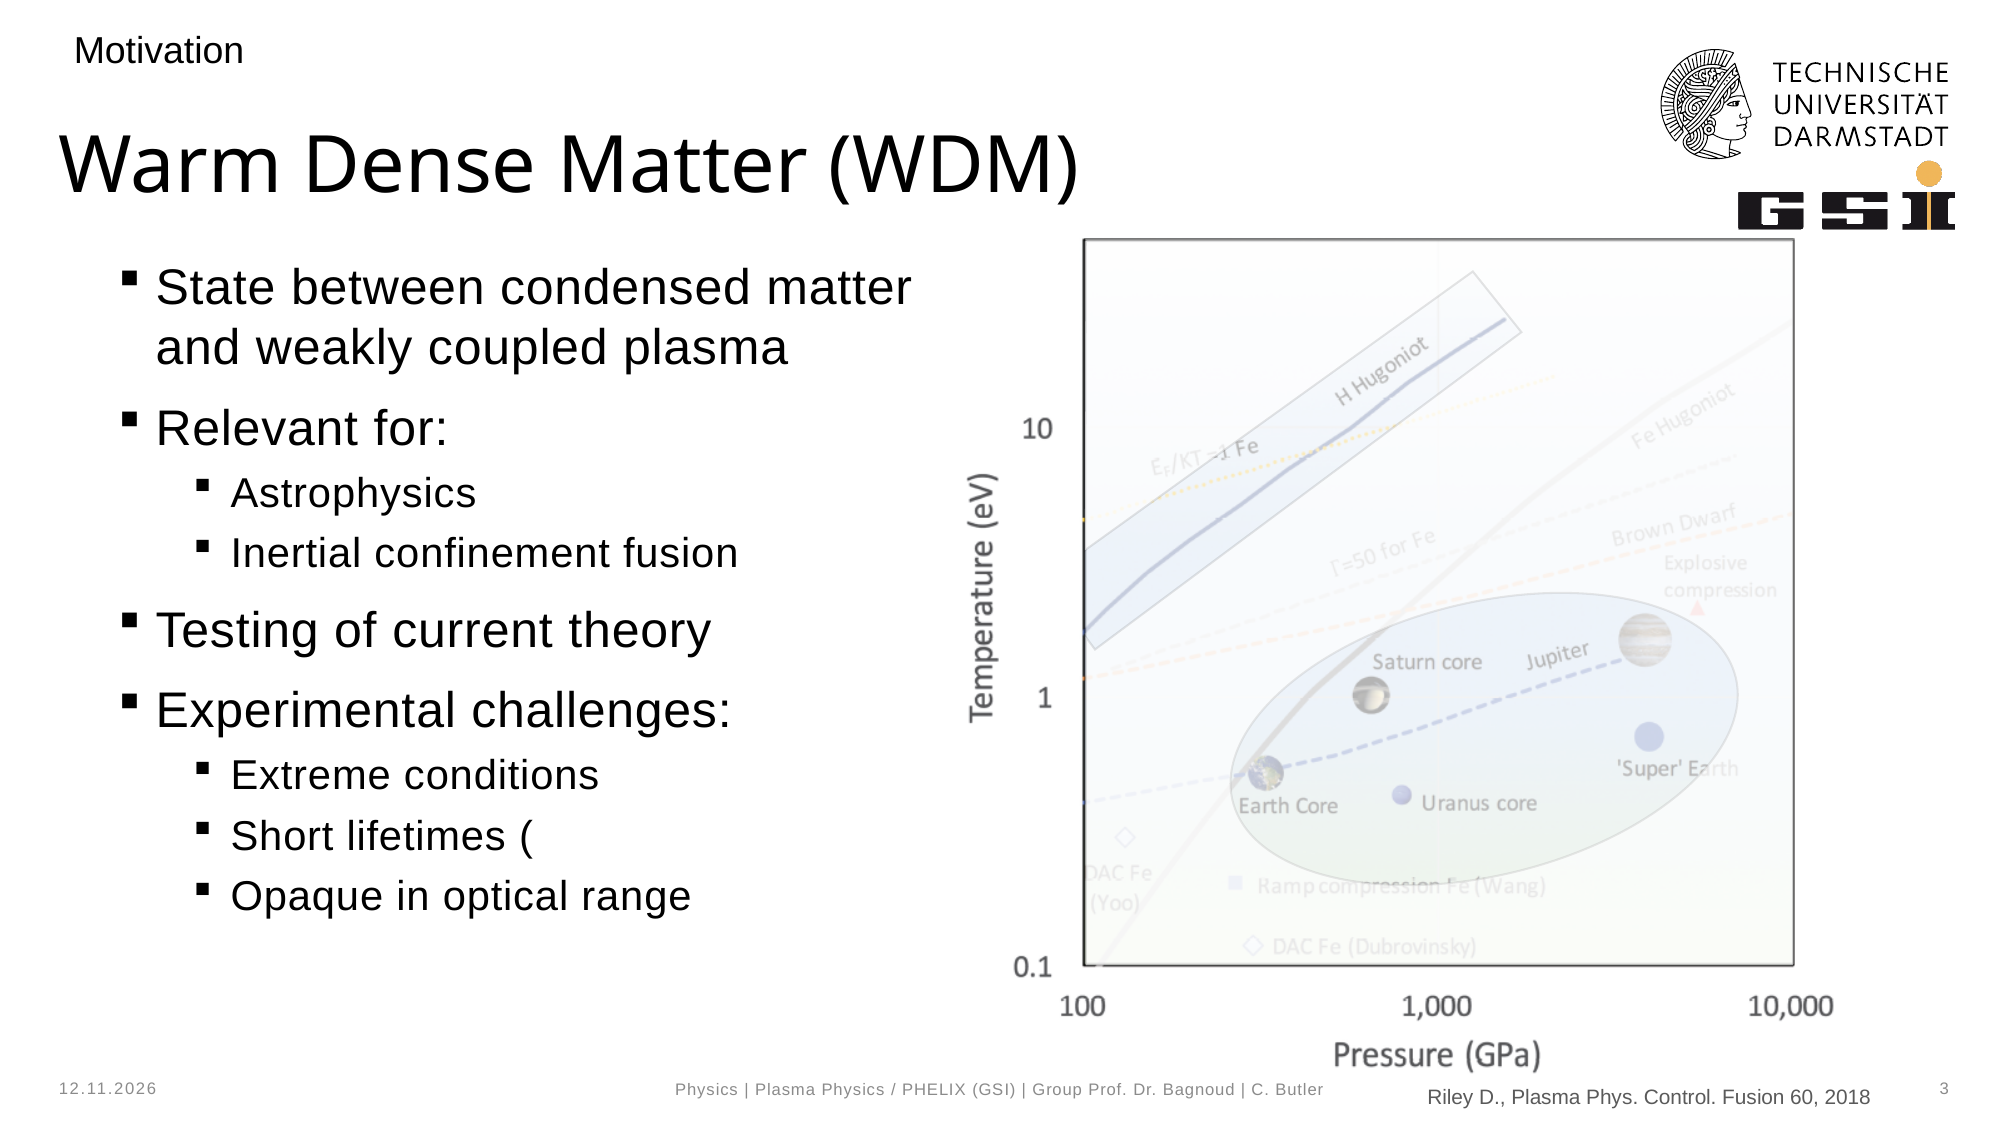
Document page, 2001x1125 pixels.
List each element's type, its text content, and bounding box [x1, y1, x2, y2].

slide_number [59, 1075, 296, 1106]
title Warm Dense Matter (WDM) [59, 102, 1606, 209]
footer Motivation [59, 18, 1532, 50]
picture [940, 158, 1957, 1080]
text_box Riley D., Plasma Phys. Control. Fusion 60, 2018 [1412, 1076, 1949, 1117]
